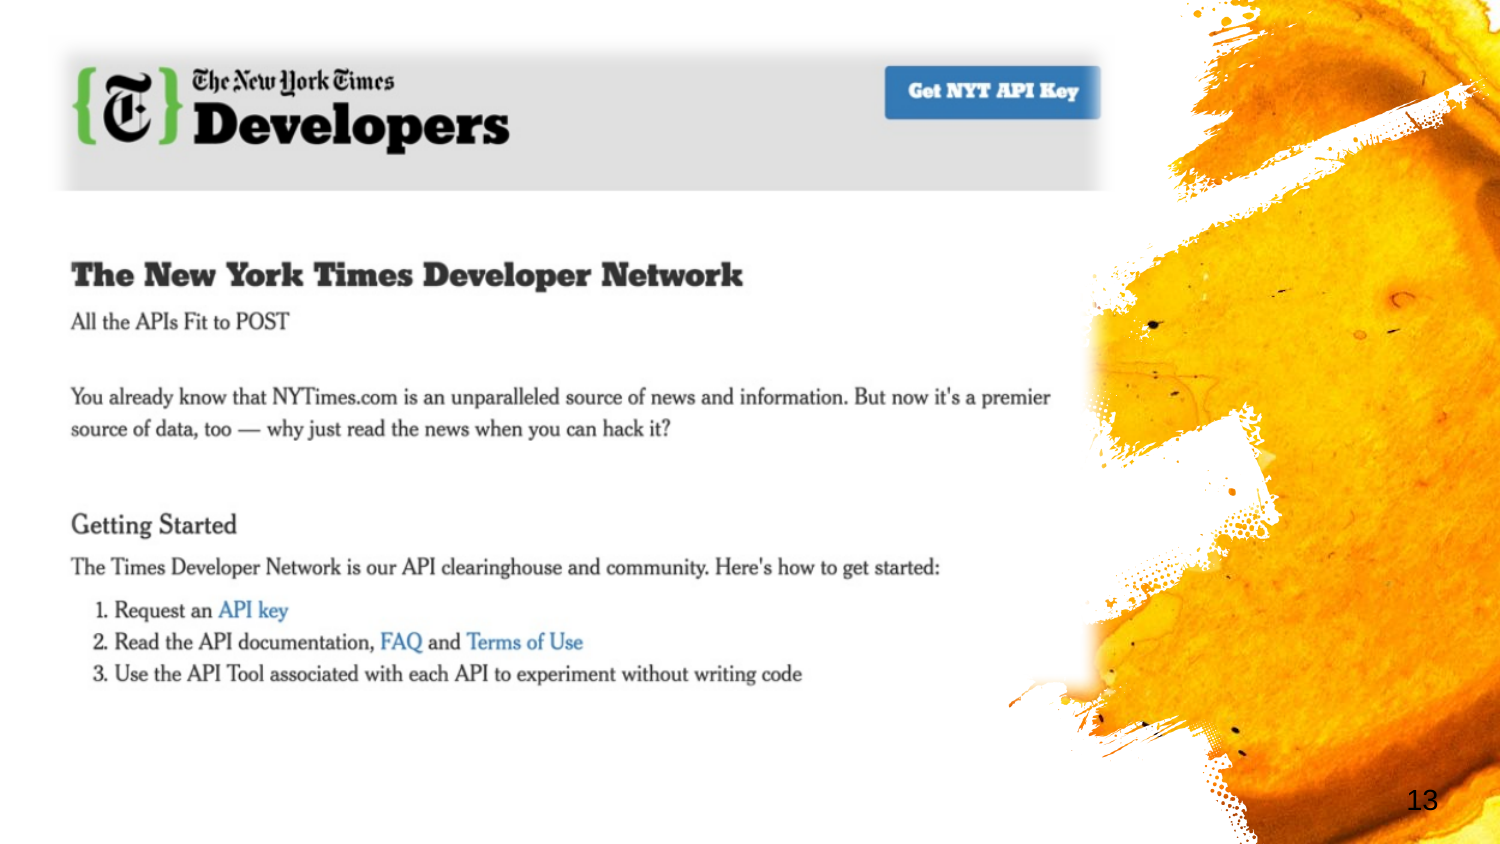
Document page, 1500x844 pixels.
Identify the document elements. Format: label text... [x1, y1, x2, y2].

picture [0, 0, 1500, 844]
slide_number 13 [1391, 766, 1482, 832]
